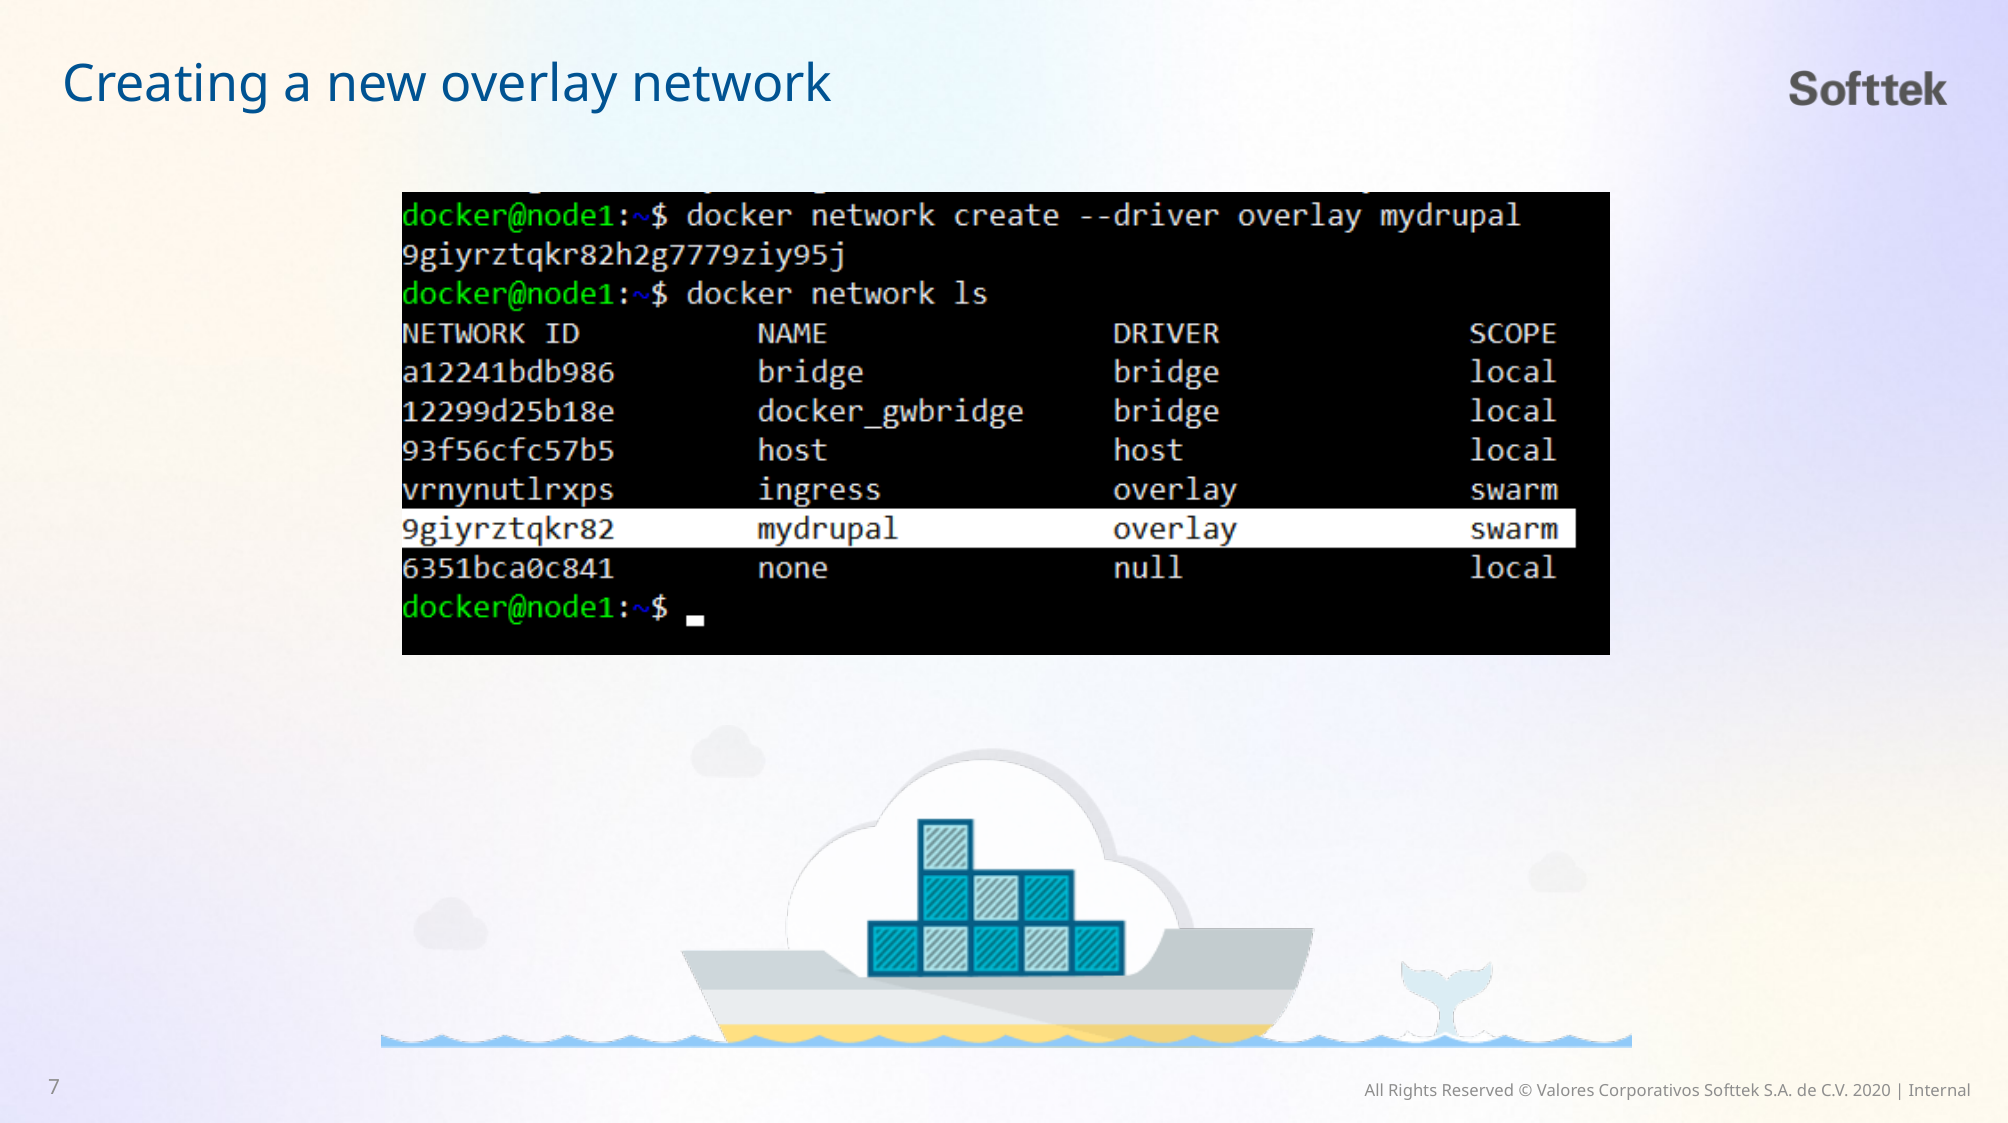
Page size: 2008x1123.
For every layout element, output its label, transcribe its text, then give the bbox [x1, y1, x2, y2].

title Creating a new overlay network [47, 47, 1757, 122]
picture [0, 0, 2008, 1123]
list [402, 192, 1610, 655]
